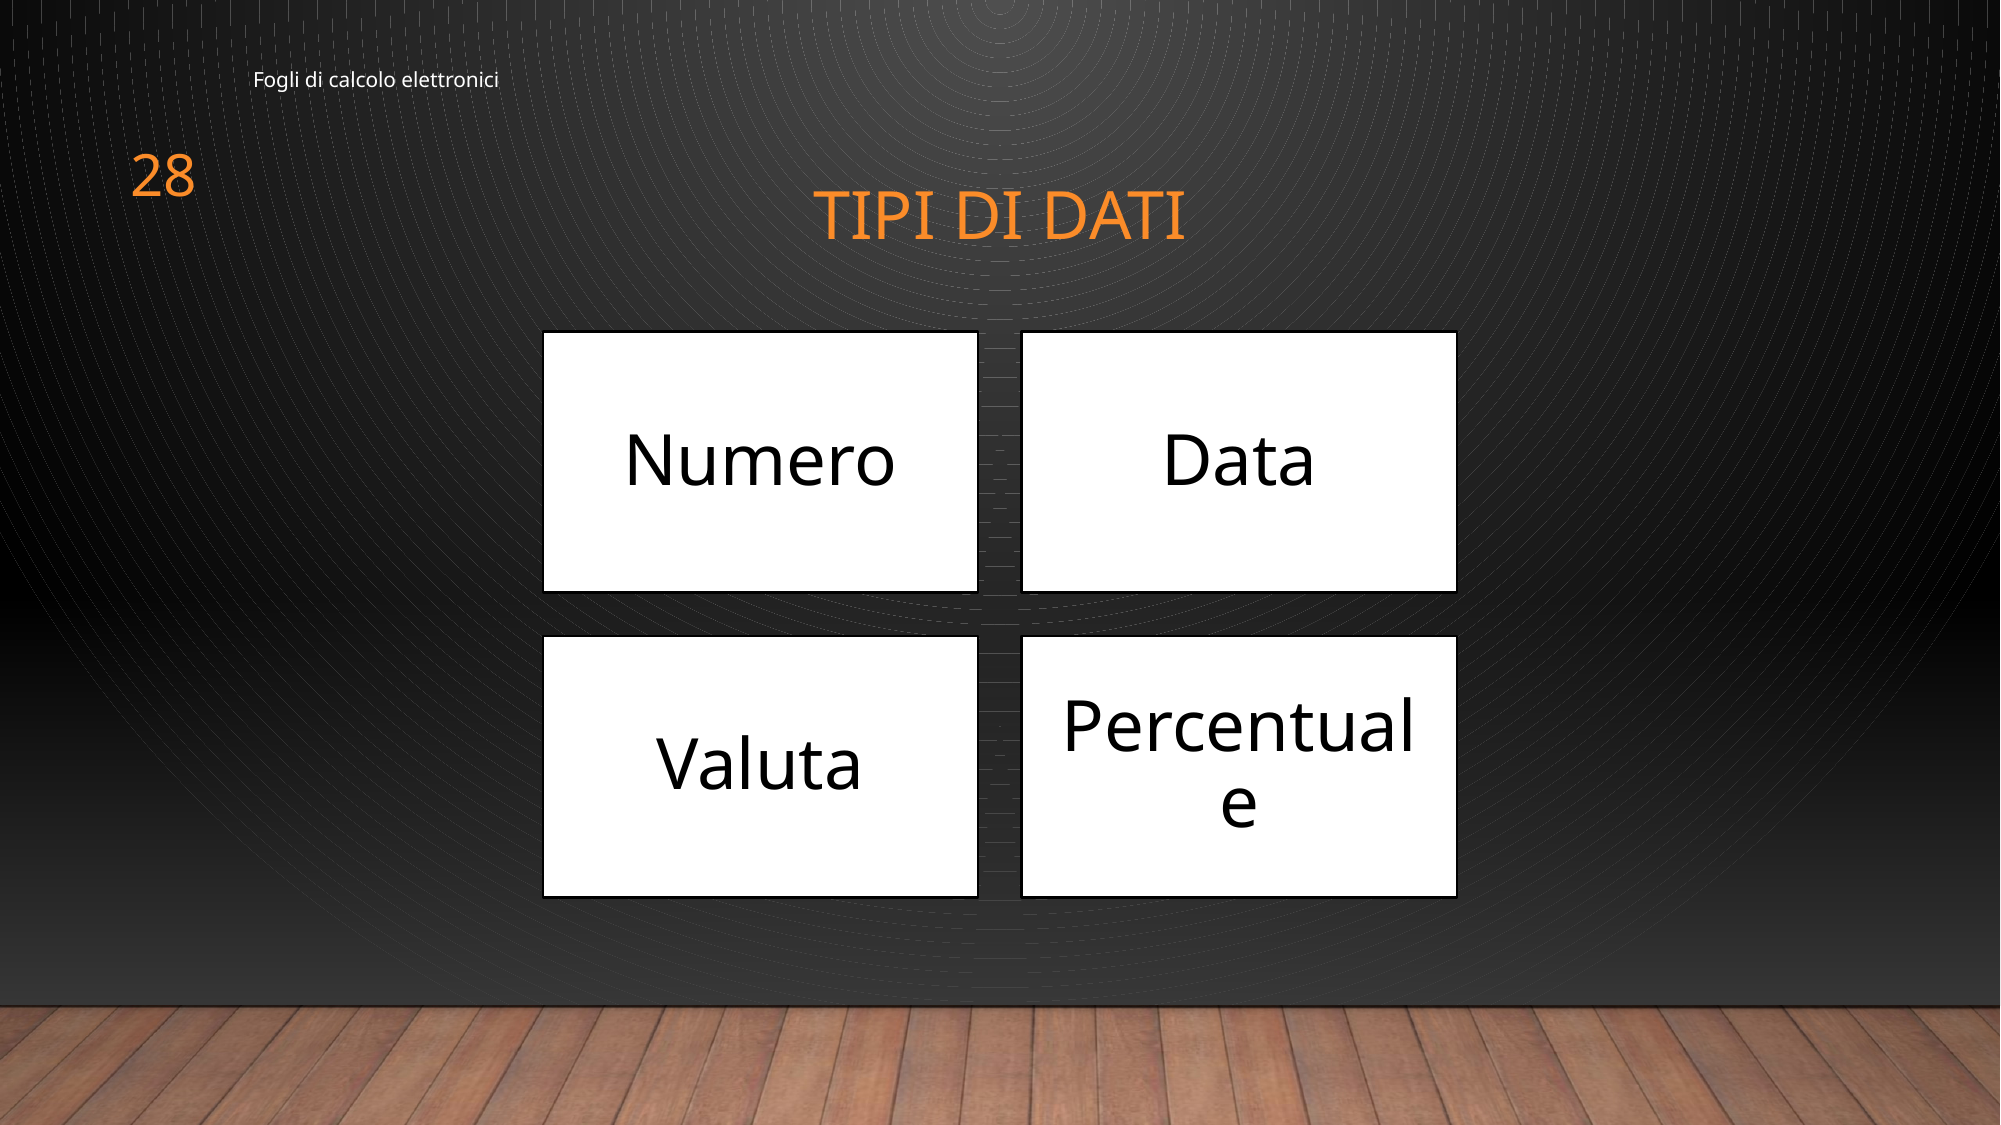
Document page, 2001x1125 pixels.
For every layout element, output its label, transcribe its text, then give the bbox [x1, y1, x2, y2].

slide_number 28 [78, 131, 212, 214]
footer Fogli di calcolo elettronici [238, 54, 1162, 105]
title Tipi di dati [238, 131, 1763, 305]
picture [0, 1005, 2000, 1125]
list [363, 331, 1637, 898]
